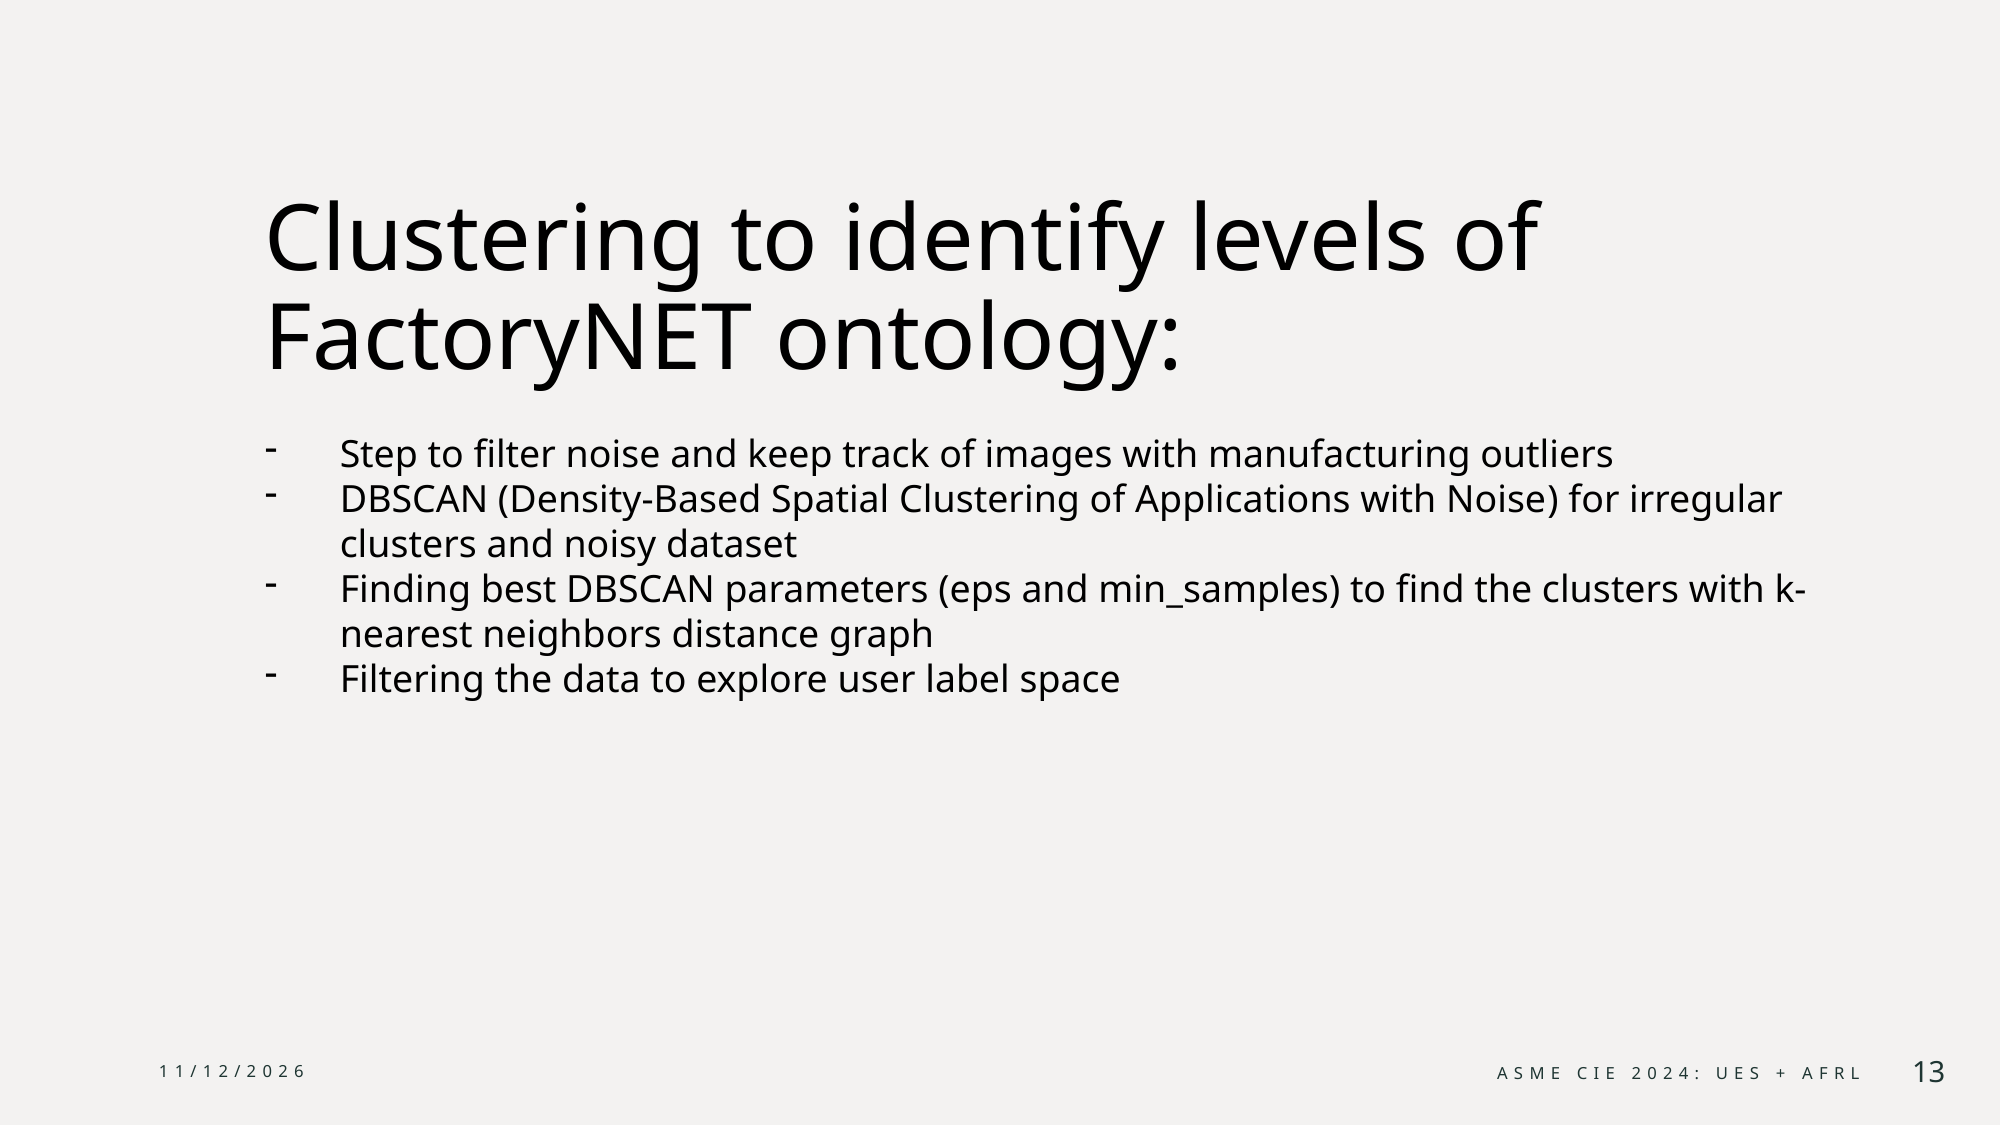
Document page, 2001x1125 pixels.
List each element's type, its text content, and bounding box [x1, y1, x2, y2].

text_box Step to filter noise and keep track of images with manufacturing outliers DBSCAN (Density-Based Spatial Clustering of Applications with Noise) for irregular clusters and noisy dataset Finding best DBSCAN parameters (eps and min_samples) to find the clusters with k-nearest neighbors distance graph Filtering the data to explore user label space [249, 422, 1875, 708]
text_box Clustering to identify levels of FactoryNET ontology: [249, 184, 1750, 422]
footer ASME CIE 2024: UES + AFRL [1170, 1042, 1875, 1103]
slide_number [143, 1042, 594, 1103]
slide_number 13 [1875, 1042, 1961, 1103]
